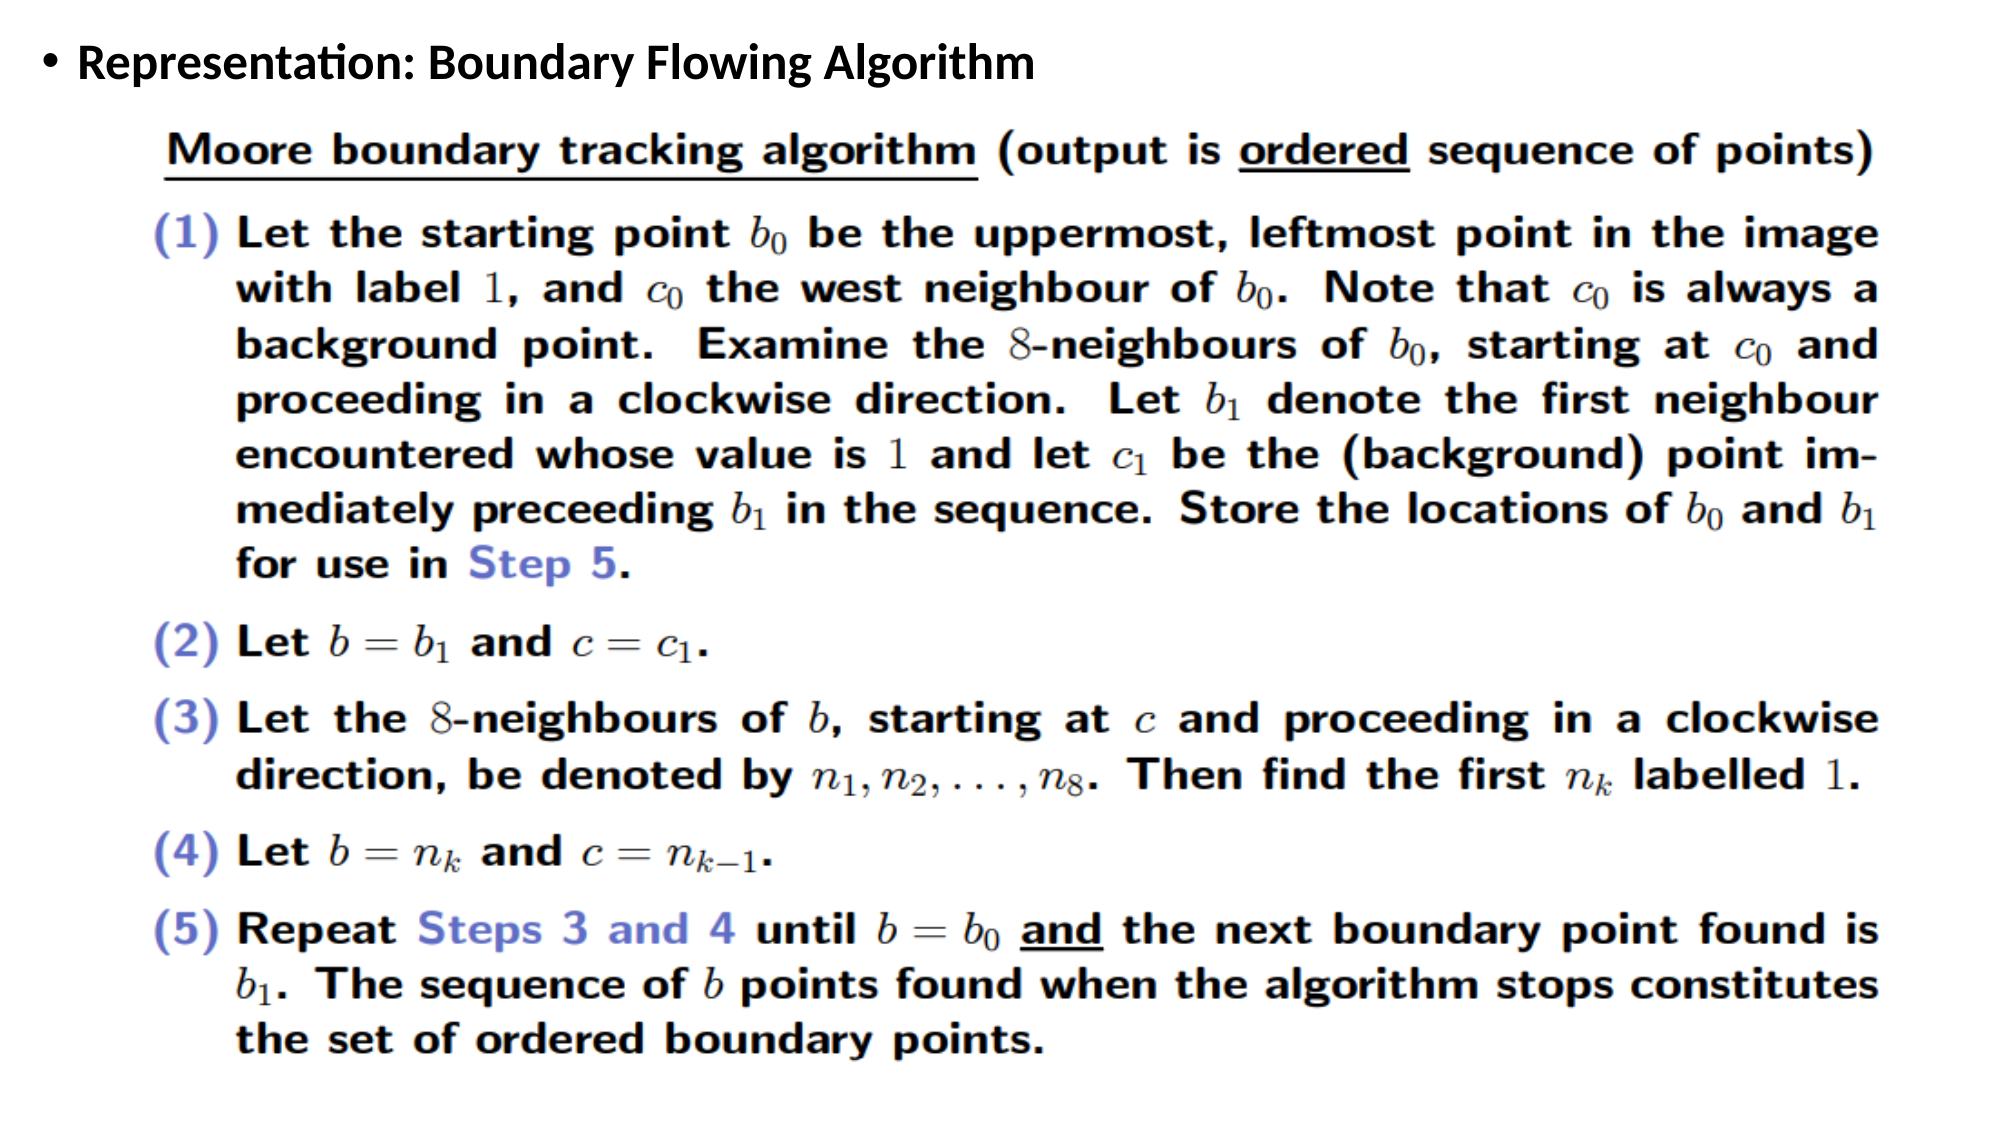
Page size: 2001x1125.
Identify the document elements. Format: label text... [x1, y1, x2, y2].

text_box Representation: Boundary Flowing Algorithm [26, 27, 1374, 99]
picture [126, 98, 1924, 1062]
